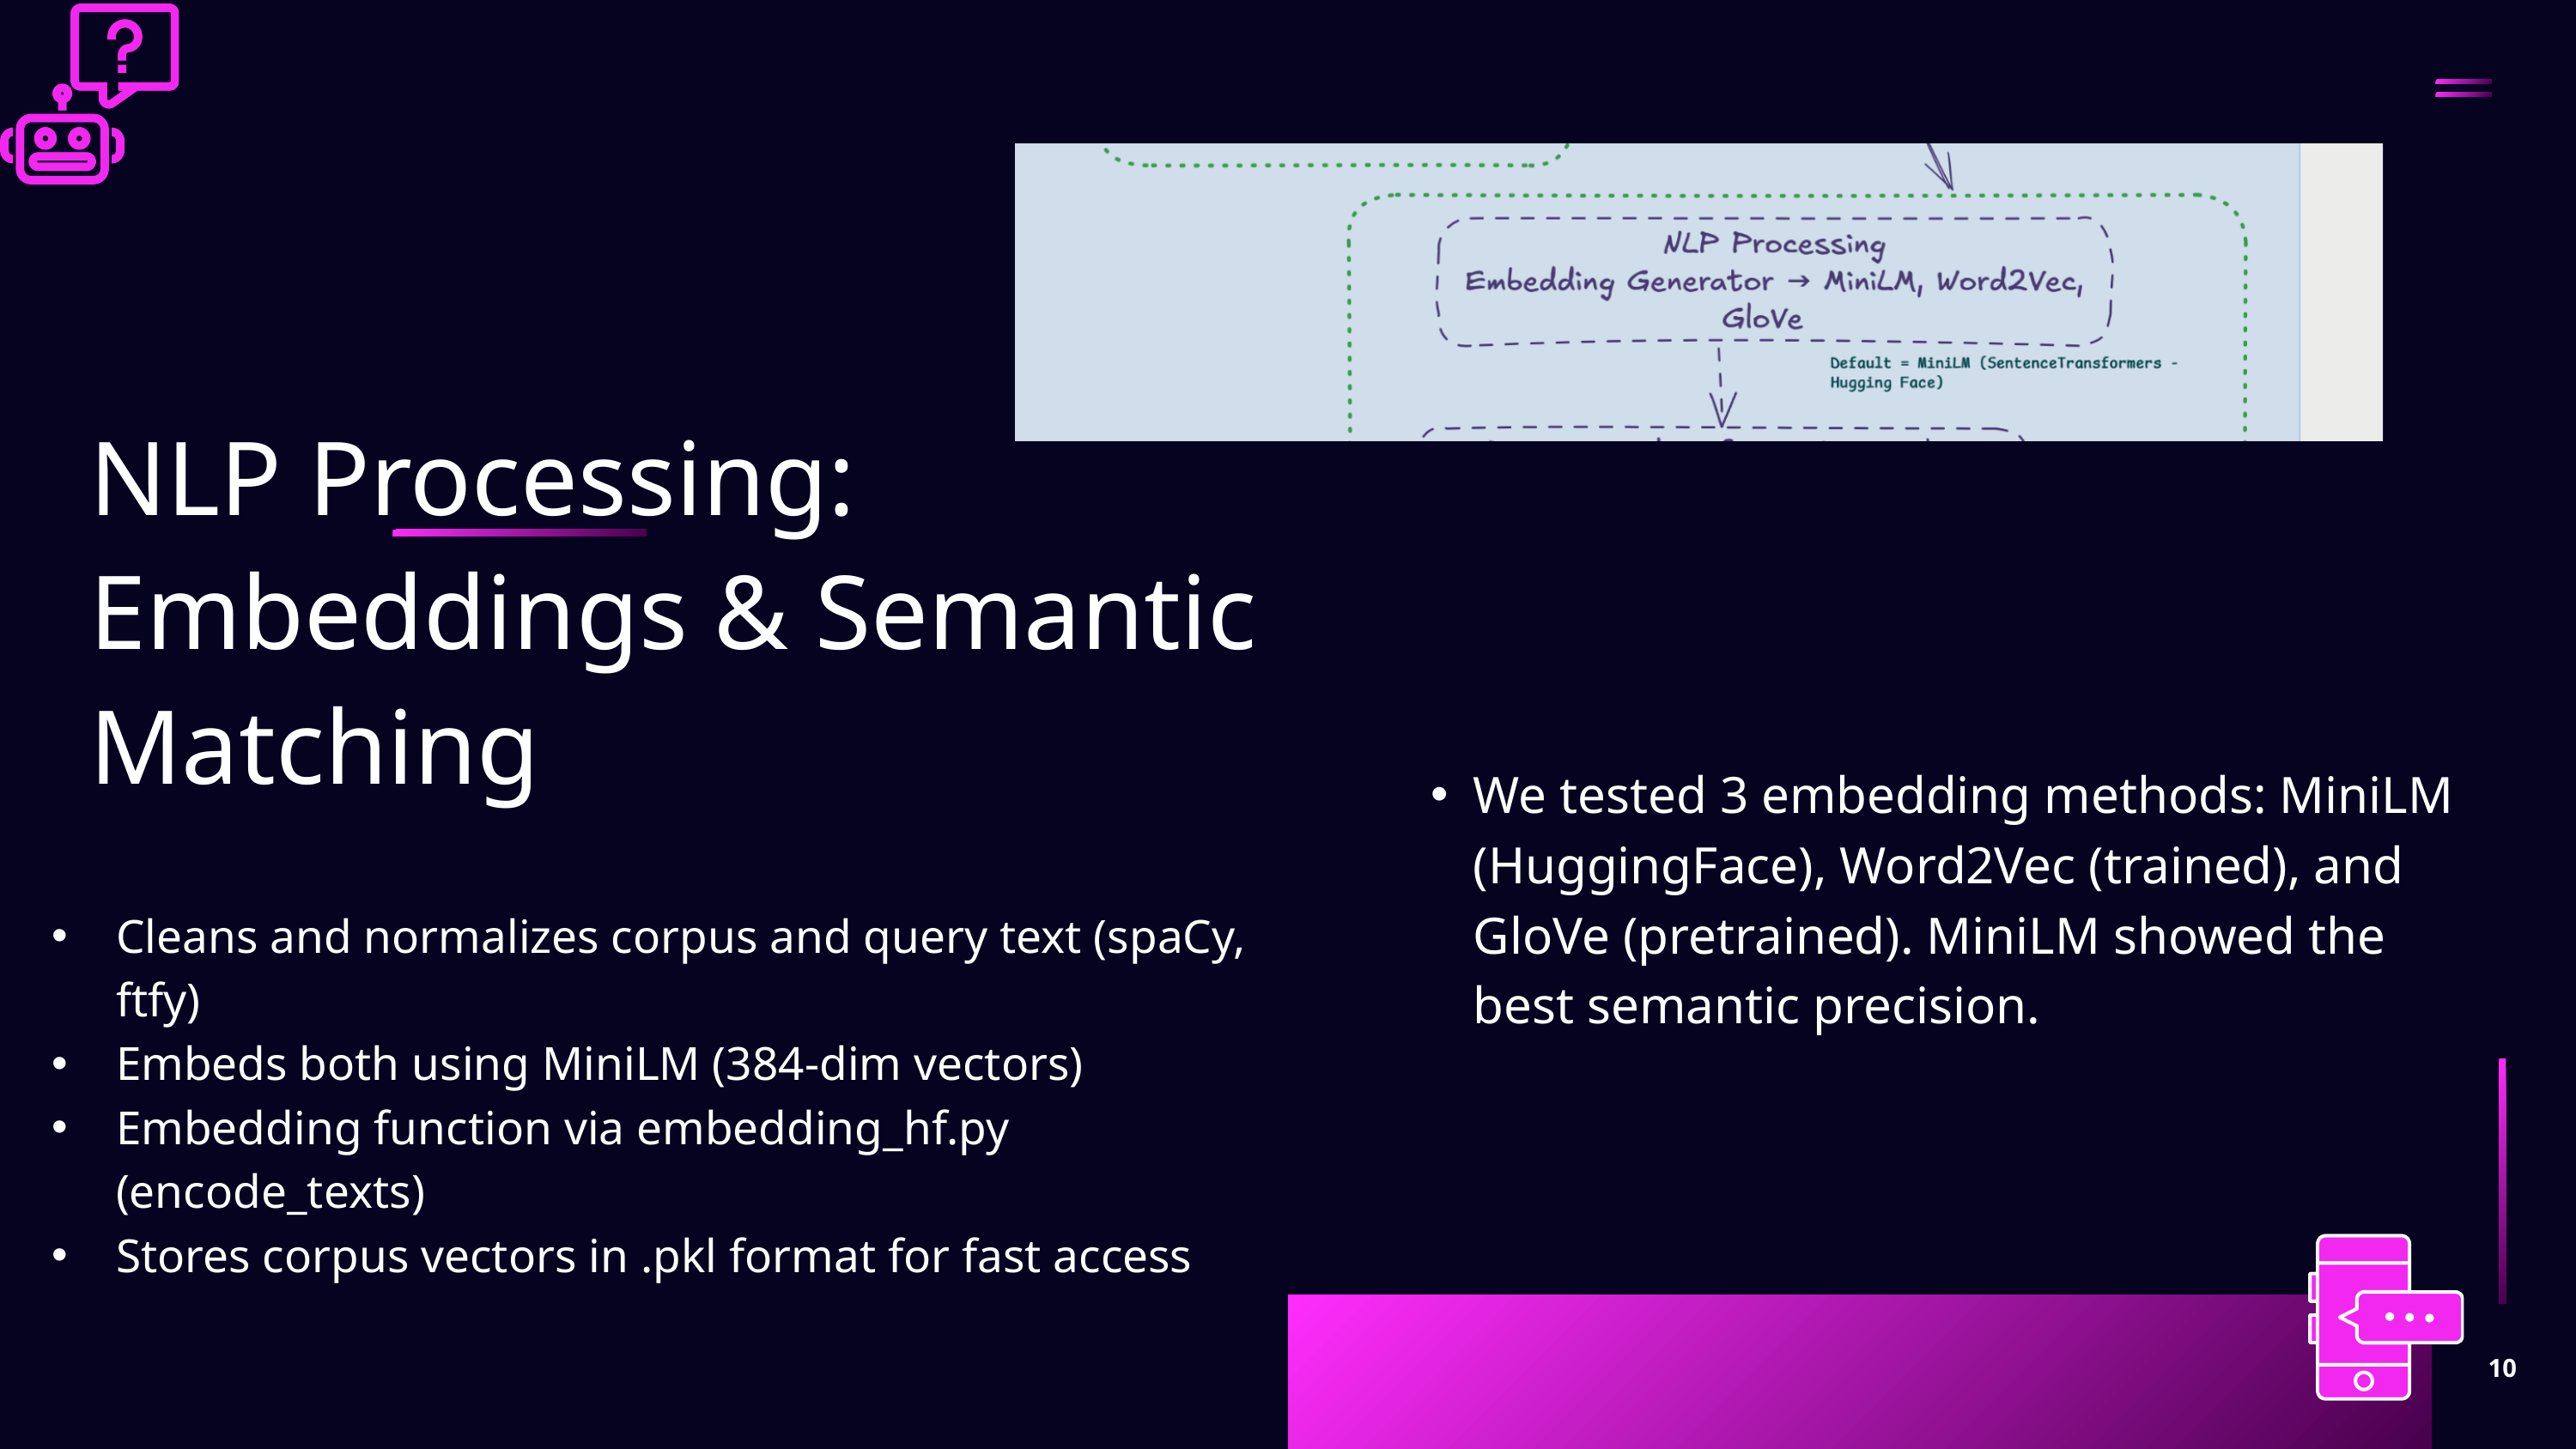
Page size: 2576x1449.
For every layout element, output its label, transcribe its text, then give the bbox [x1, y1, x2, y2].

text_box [1287, 1294, 2432, 1449]
text_box We tested 3 embedding methods: MiniLM (HuggingFace), Word2Vec (trained), and GloVe (pretrained). MiniLM showed the best semantic precision. [1388, 753, 2460, 1034]
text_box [392, 529, 647, 537]
text_box [2308, 1234, 2464, 1401]
text_box NLP Processing: Embeddings & Semantic Matching [89, 401, 1260, 805]
picture [1014, 143, 2384, 441]
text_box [2435, 92, 2493, 97]
text_box [0, 3, 179, 185]
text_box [2435, 79, 2493, 84]
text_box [2499, 1058, 2506, 1304]
text_box Cleans and normalizes corpus and query text (spaCy, ftfy) Embeds both using MiniLM (384-dim vectors) Embedding function via embedding_hf.py (encode_texts) Stores corpus vectors in .pkl format for fast access [39, 892, 1319, 1288]
text_box 10 [2464, 1347, 2542, 1383]
